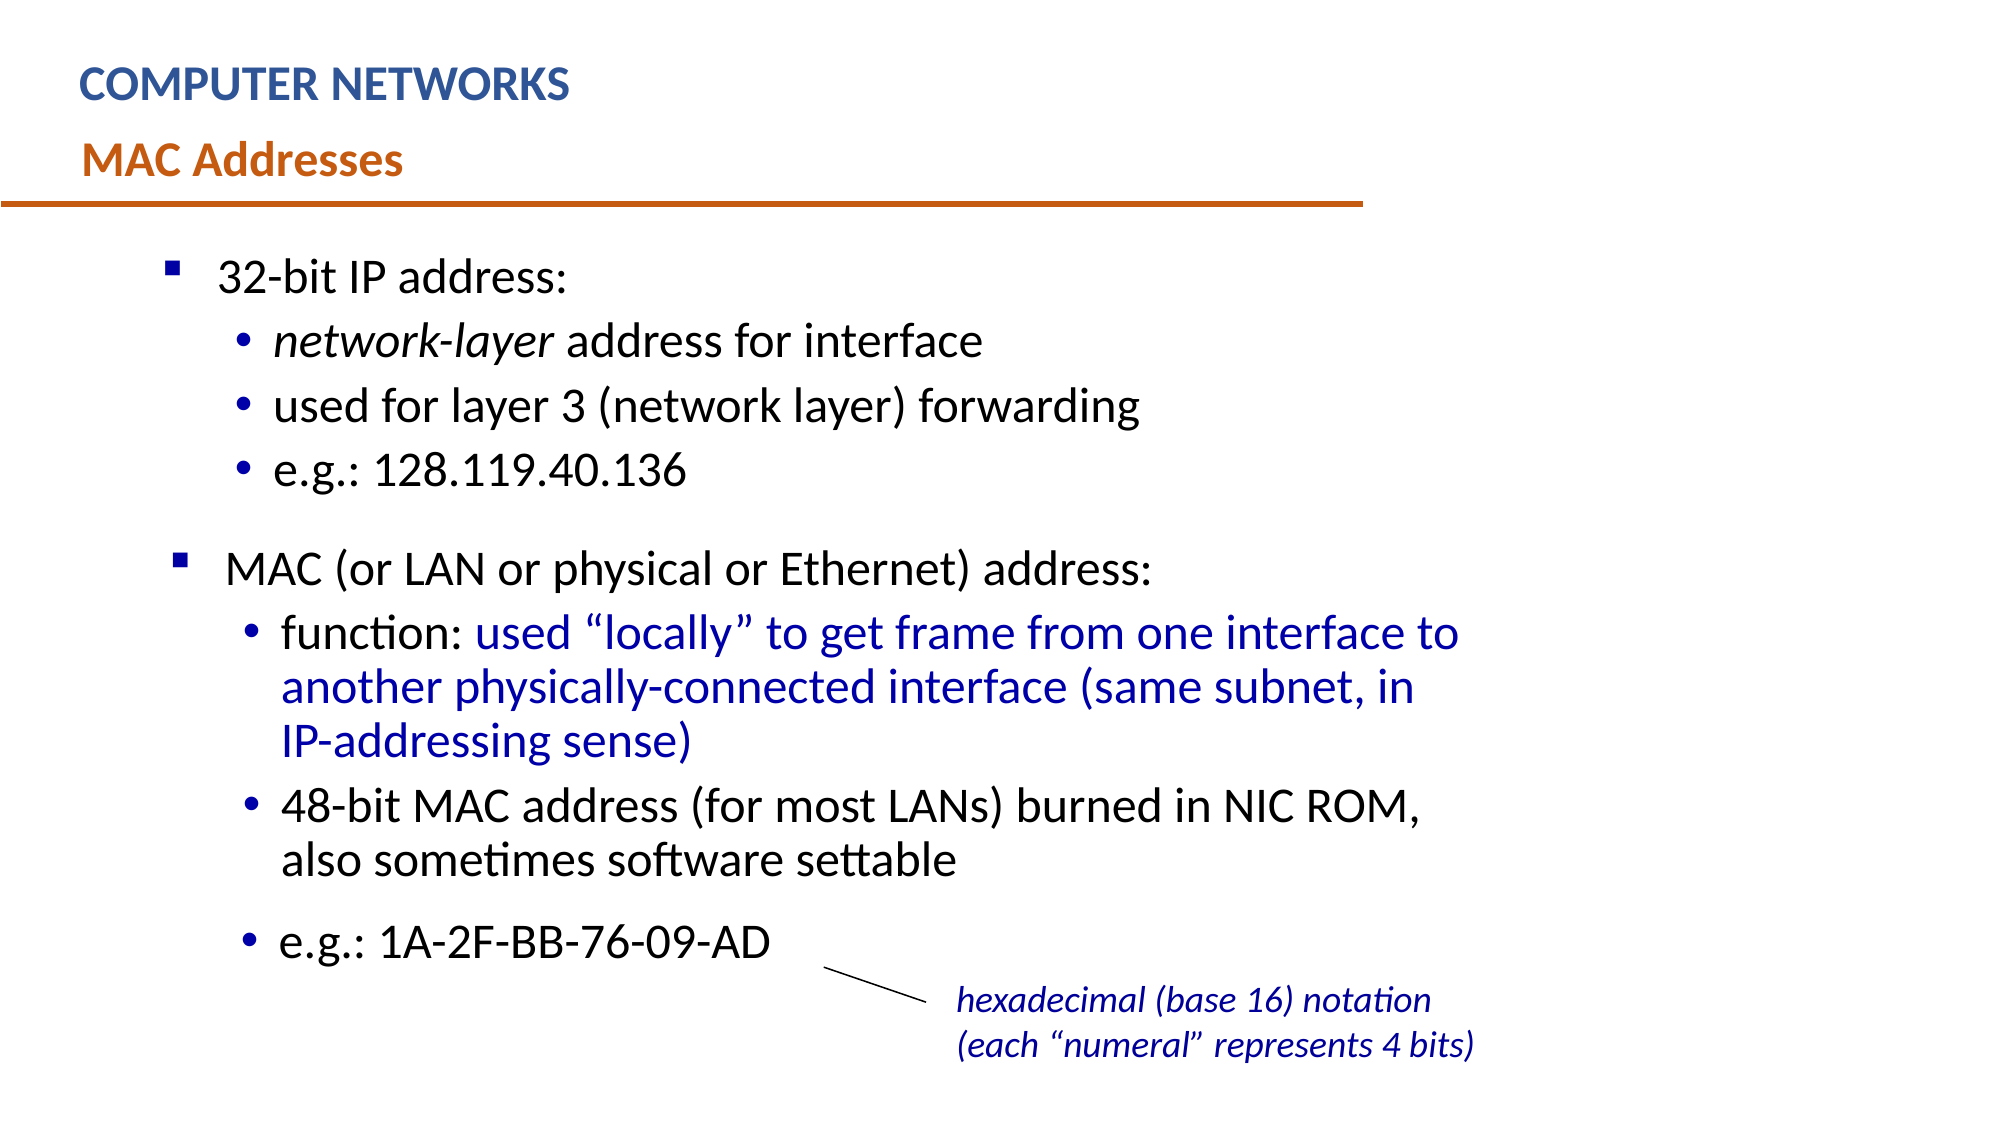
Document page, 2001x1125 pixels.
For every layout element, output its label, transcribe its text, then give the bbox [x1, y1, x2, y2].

text_box MAC Addresses [66, 119, 419, 194]
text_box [149, 907, 1939, 1074]
text_box COMPUTER NETWORKS [64, 43, 1295, 119]
text_box 32-bit IP address: network-layer address for interface used for layer 3 (network layer) forwarding e.g.: 128.119.40.136 [144, 242, 1933, 568]
text_box MAC (or LAN or physical or Ethernet) address: function: used “locally” to get frame from one interface to another physically-connected interface (same subnet, in IP-addressing sense) 48-bit MAC address (for most LANs) burned in NIC ROM, also sometimes software settable [151, 534, 1483, 907]
